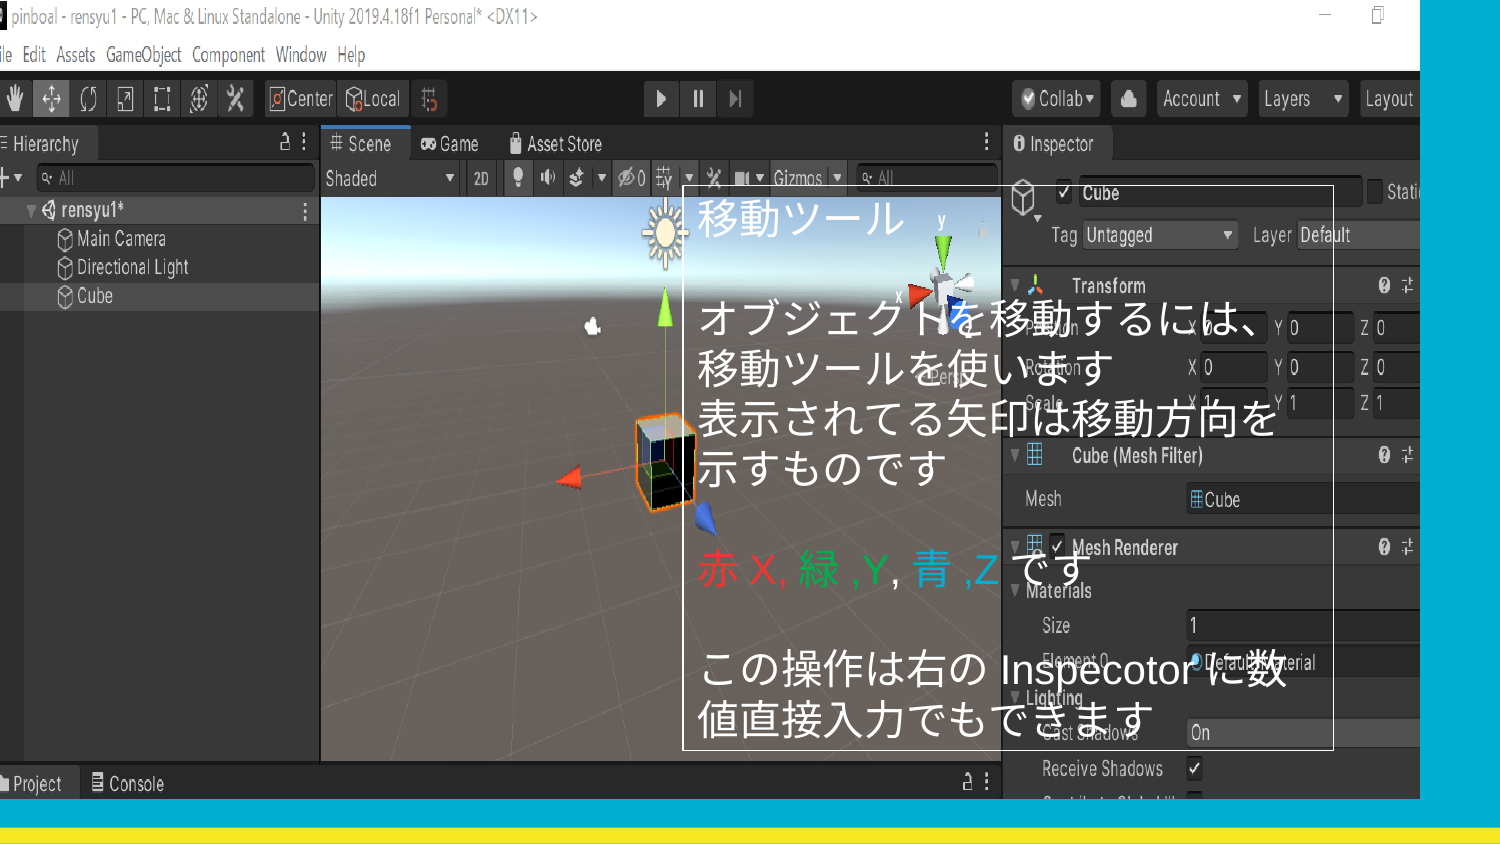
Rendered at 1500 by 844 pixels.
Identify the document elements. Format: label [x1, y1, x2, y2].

picture [0, 0, 1420, 799]
